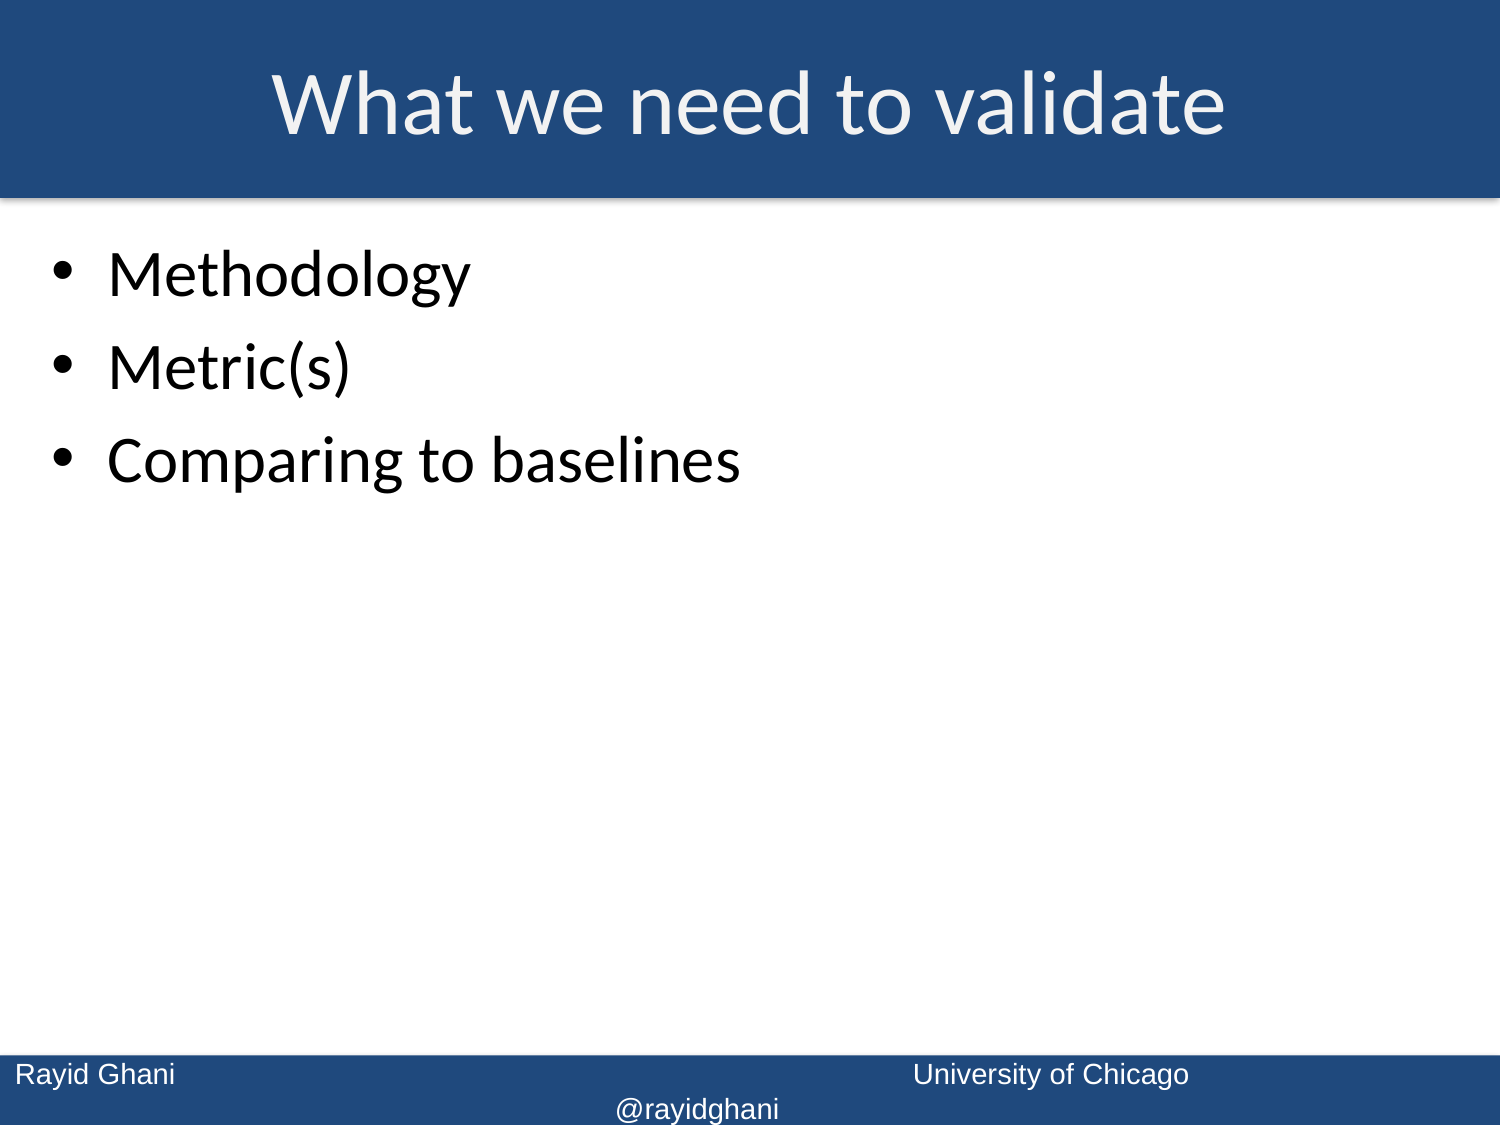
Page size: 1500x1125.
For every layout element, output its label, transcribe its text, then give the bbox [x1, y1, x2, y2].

list Methodology Metric(s) Comparing to baselines [36, 222, 1472, 1035]
title What we need to validate [0, 3, 1500, 192]
